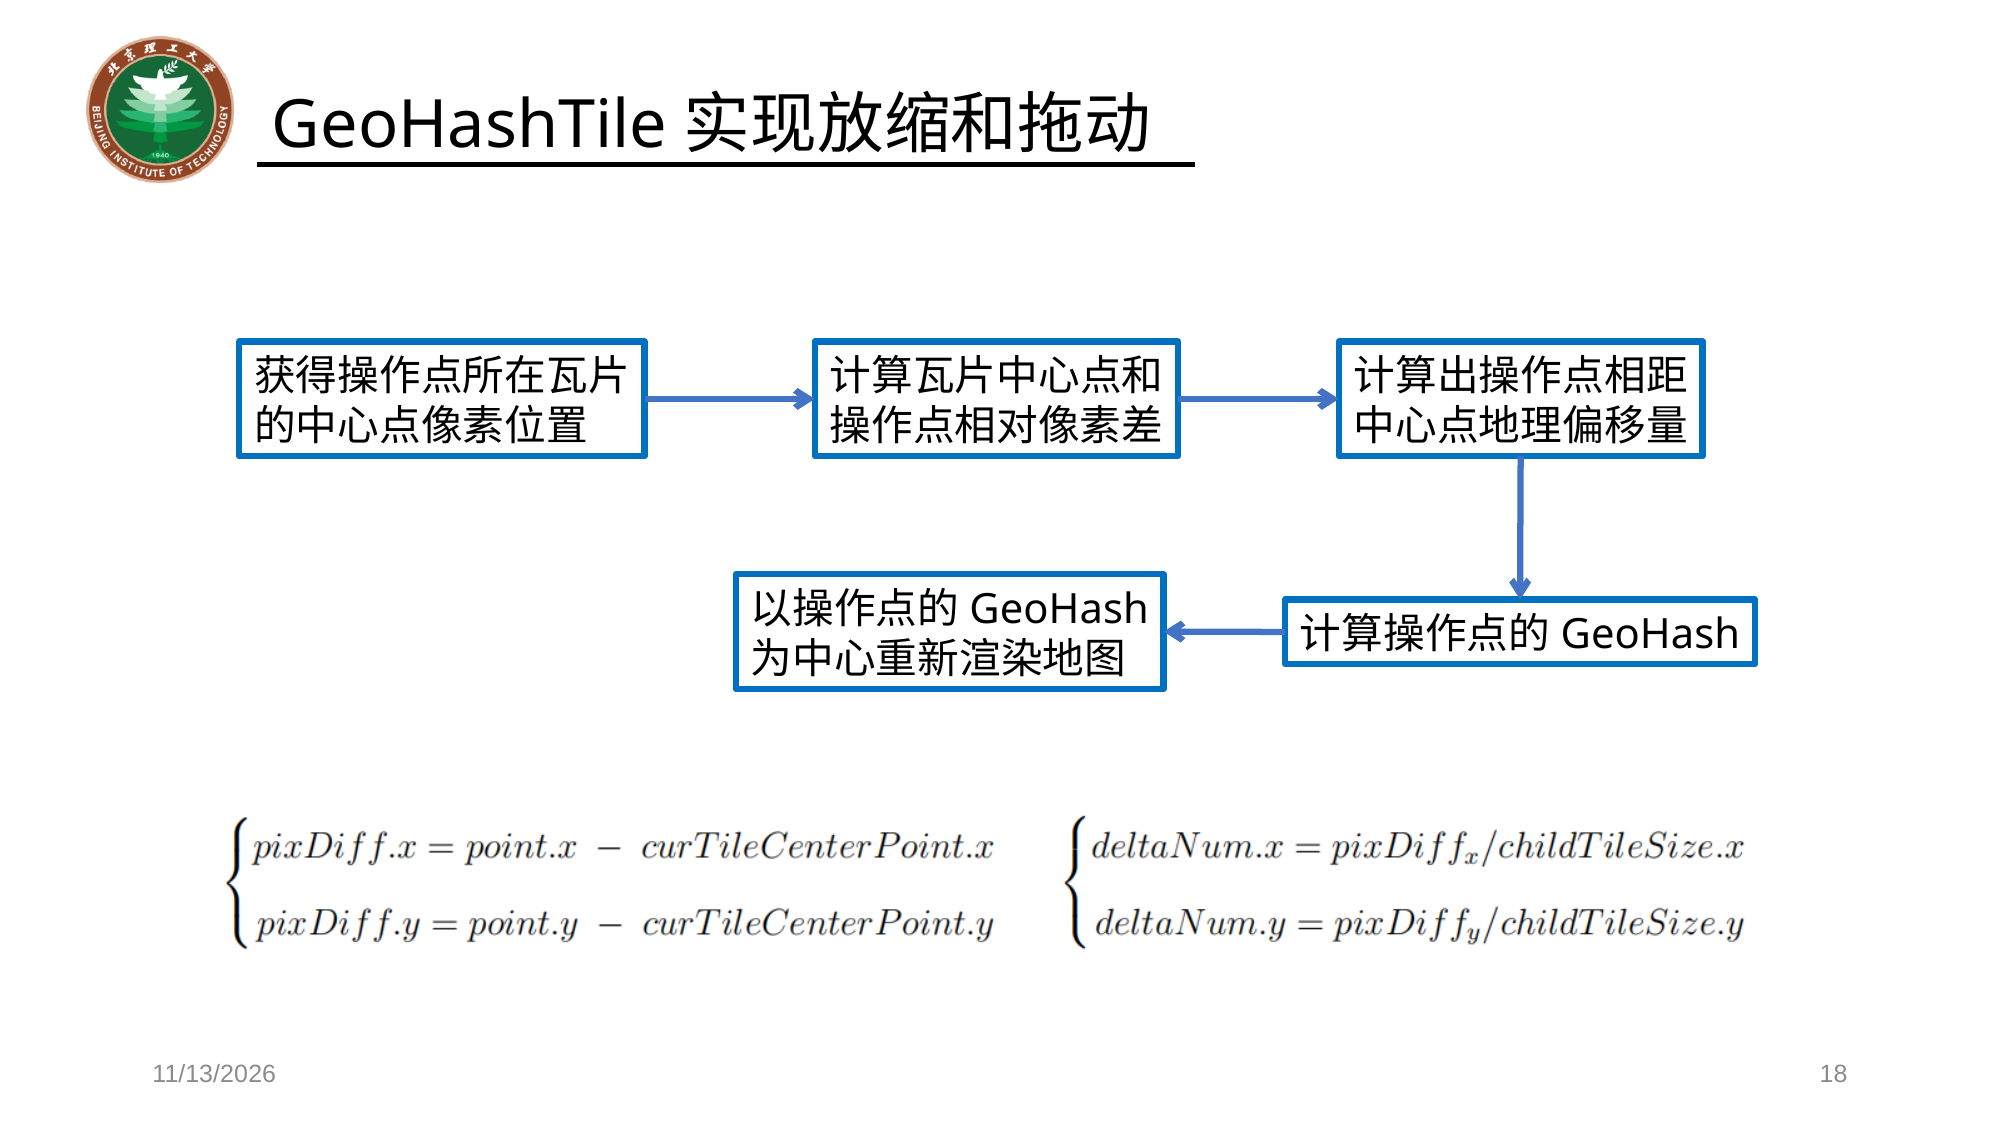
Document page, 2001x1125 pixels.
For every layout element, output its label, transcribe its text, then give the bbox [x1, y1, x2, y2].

text_box GeoHashTile实现放缩和拖动 [257, 73, 1195, 164]
text_box 获得操作点所在瓦片 的中心点像素位置 [239, 341, 645, 457]
slide_number 18 [1412, 1042, 1863, 1103]
text_box 计算瓦片中心点和 操作点相对像素差 [814, 341, 1179, 457]
picture [188, 777, 1791, 981]
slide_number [137, 1042, 588, 1103]
picture [86, 36, 234, 183]
text_box 计算出操作点相距 中心点地理偏移量 [1338, 341, 1703, 457]
text_box 计算操作点的GeoHash [1285, 599, 1755, 665]
text_box GeoHashTile实现放缩和拖动 [257, 165, 1195, 169]
text_box 以操作点的GeoHash 为中心重新渲染地图 [735, 574, 1164, 689]
